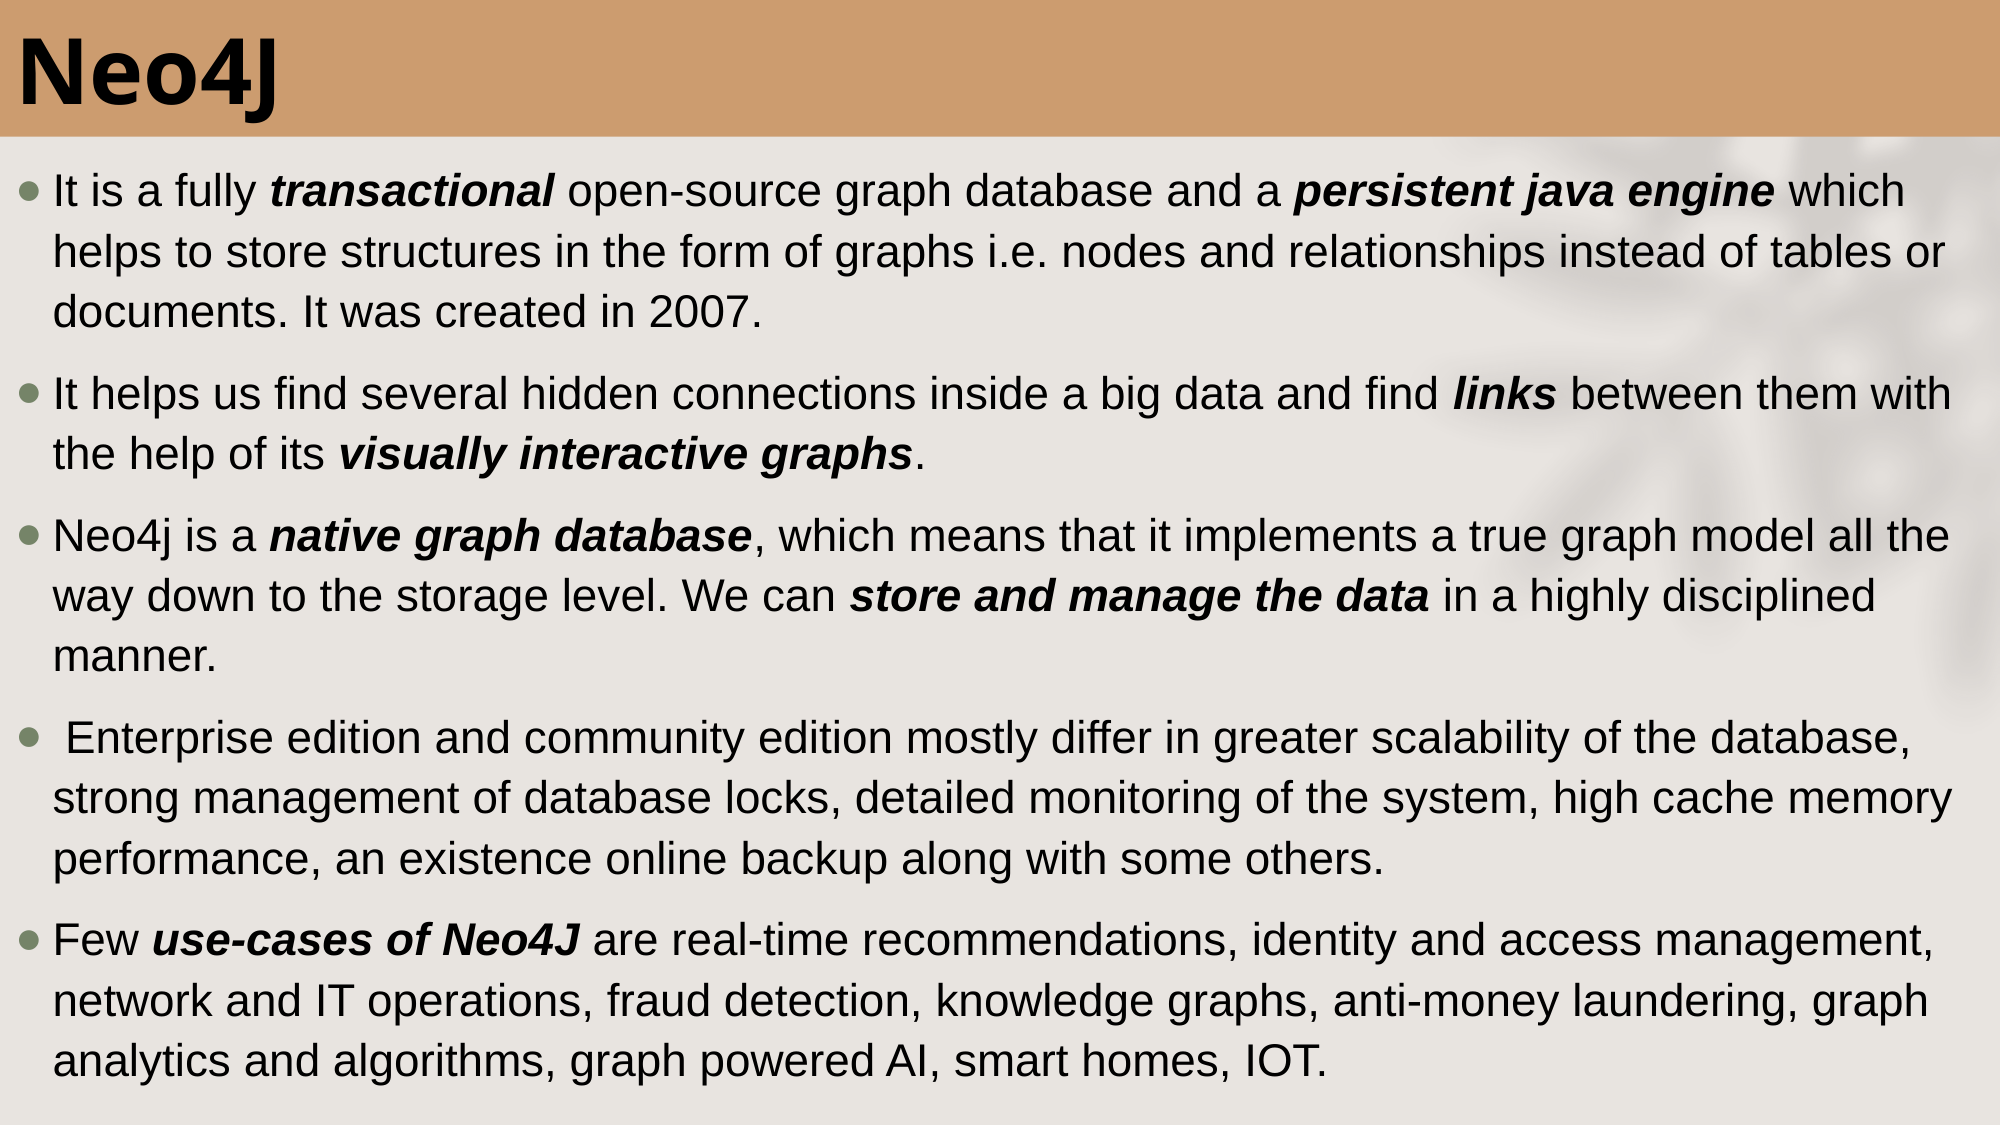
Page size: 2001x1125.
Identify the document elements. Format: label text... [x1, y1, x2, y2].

title Neo4J [0, 0, 2000, 137]
list It is a fully transactional open-source graph database and a persistent java engine which helps to store structures in the form of graphs i.e. nodes and relationships instead of tables or documents. It was created in 2007. It helps us find several hidden connections inside a big data and find links between them with the help of its visually interactive graphs. Neo4j is a native graph database, which means that it implements a true graph model all the way down to the storage level. We can store and manage the data in a highly disciplined manner. Enterprise edition and community edition mostly differ in greater scalability of the database, strong management of database locks, detailed monitoring of the system, high cache memory performance, an existence online backup along with some others. Few use-cases of Neo4J are real-time recommendations, identity and access management, network and IT operations, fraud detection, knowledge graphs, anti-money laundering, graph analytics and algorithms, graph powered AI, smart homes, IOT. [0, 148, 2000, 1111]
